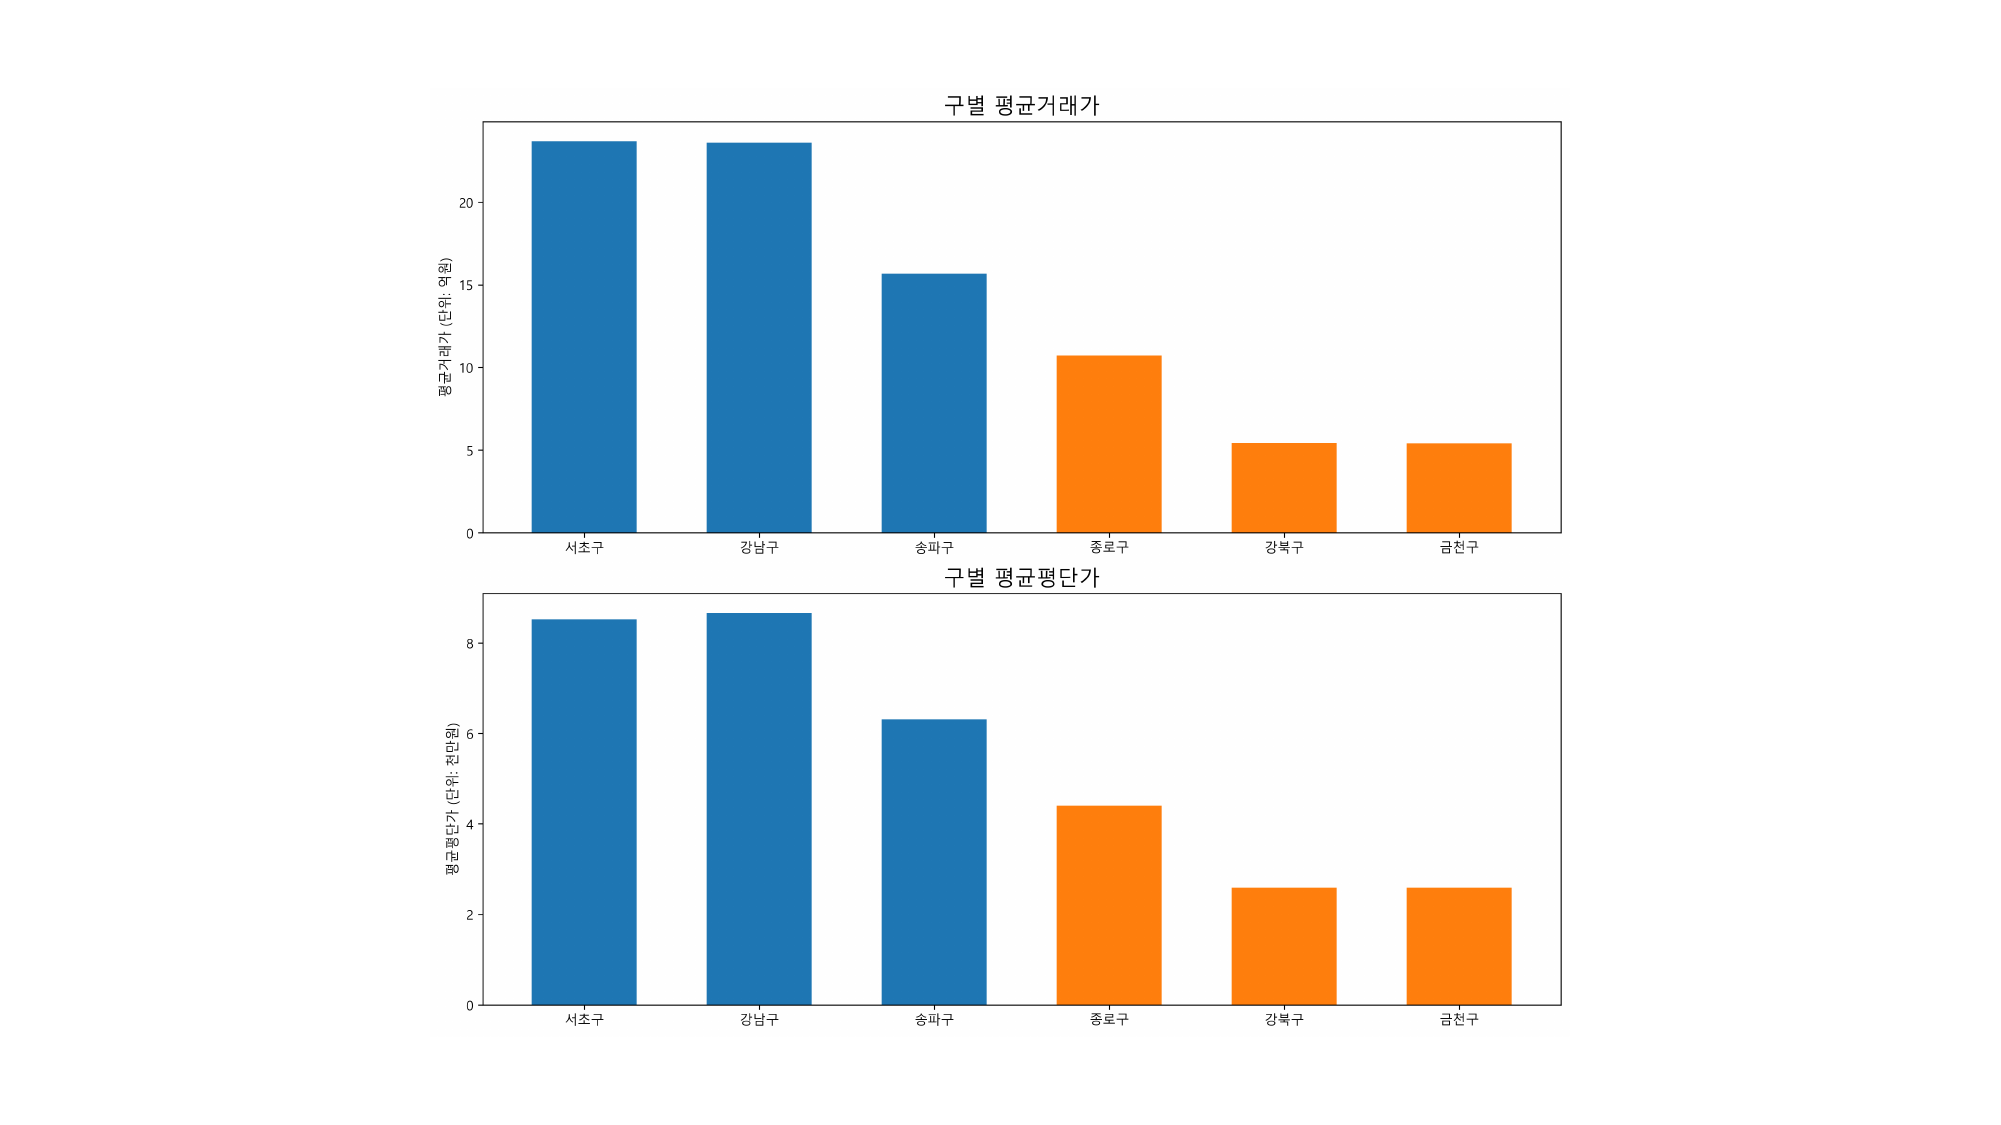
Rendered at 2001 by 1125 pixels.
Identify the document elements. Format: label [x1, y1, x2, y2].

list [430, 88, 1570, 1037]
